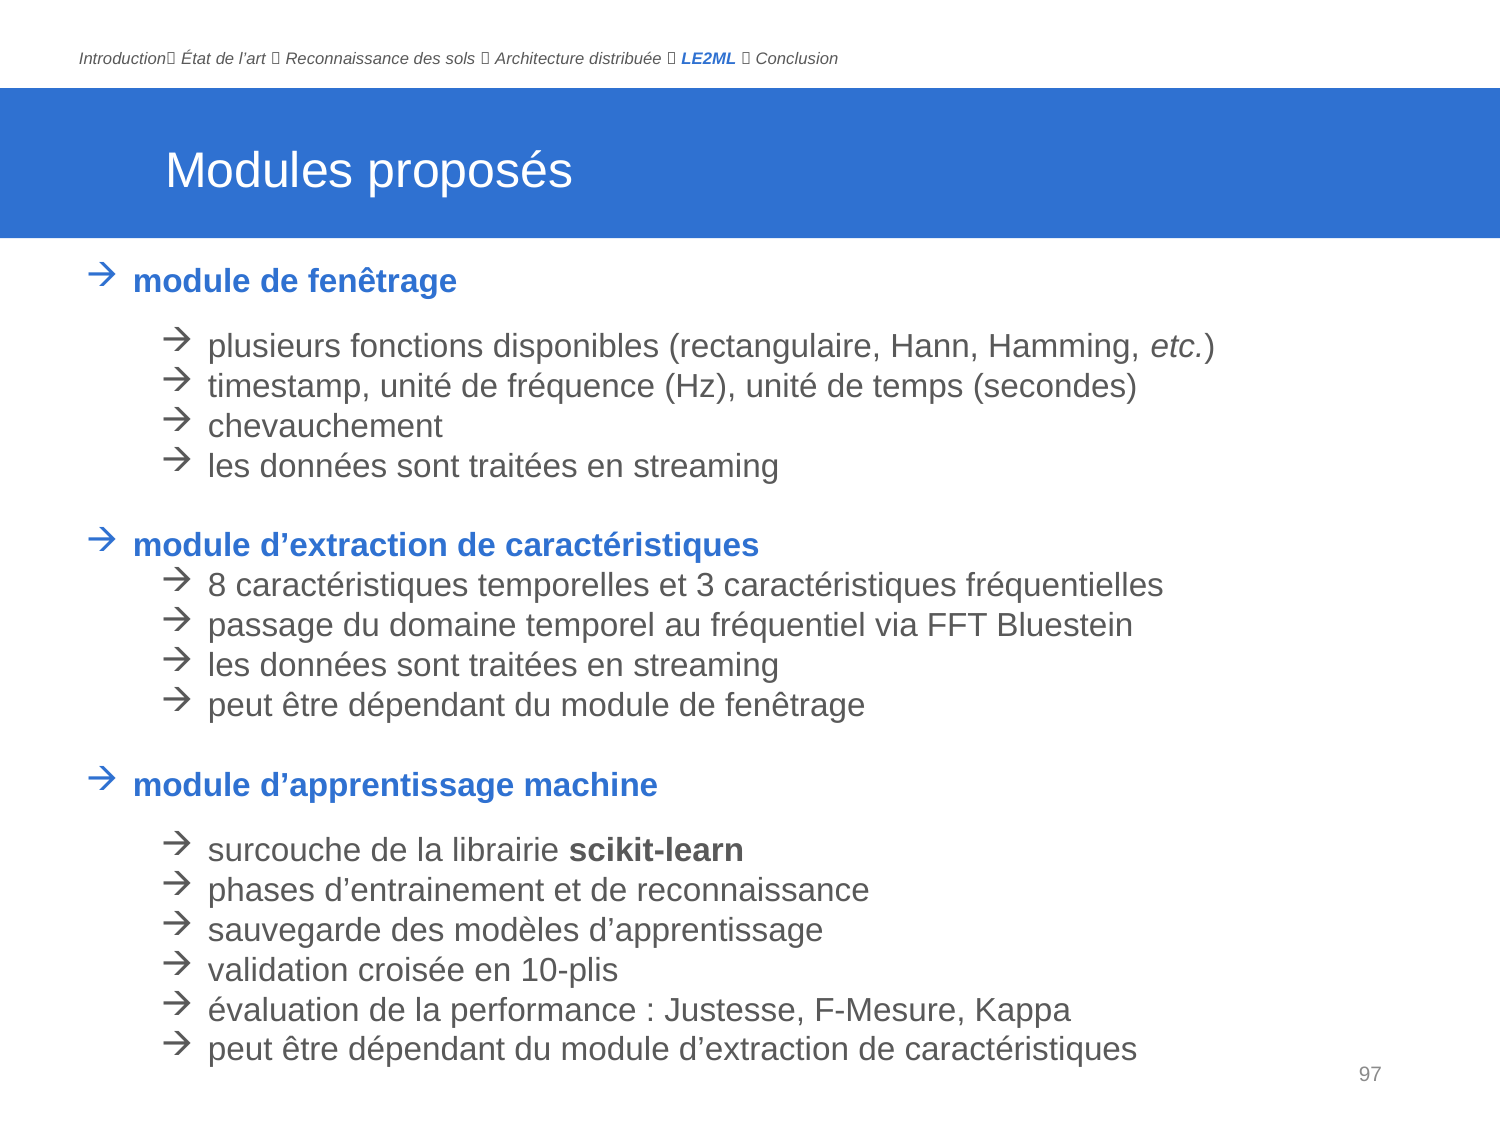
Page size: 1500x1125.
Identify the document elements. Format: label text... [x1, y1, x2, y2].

slide_number 97 [1059, 1075, 1397, 1103]
text_box module de fenêtrage plusieurs fonctions disponibles (rectangulaire, Hann, Hamming, etc.) timestamp, unité de fréquence (Hz), unité de temps (secondes) chevauchement les données sont traitées en streaming module d’extraction de caractéristiques 8 caractéristiques temporelles et 3 caractéristiques fréquentielles passage du domaine temporel au fréquentiel via FFT Bluestein les données sont traitées en streaming peut être dépendant du module de fenêtrage module d’apprentissage machine surcouche de la librairie scikit-learn phases d’entrainement et de reconnaissance sauvegarde des modèles d’apprentissage validation croisée en 10-plis évaluation de la performance : Justesse, F-Mesure, Kappa peut être dépendant du module d’extraction de caractéristiques [71, 251, 1429, 1075]
title Modules proposés [0, 88, 1500, 239]
text_box Introduction État de l’art  Reconnaissance des sols  Architecture distribuée  LE2ML  Conclusion [64, 40, 1426, 75]
